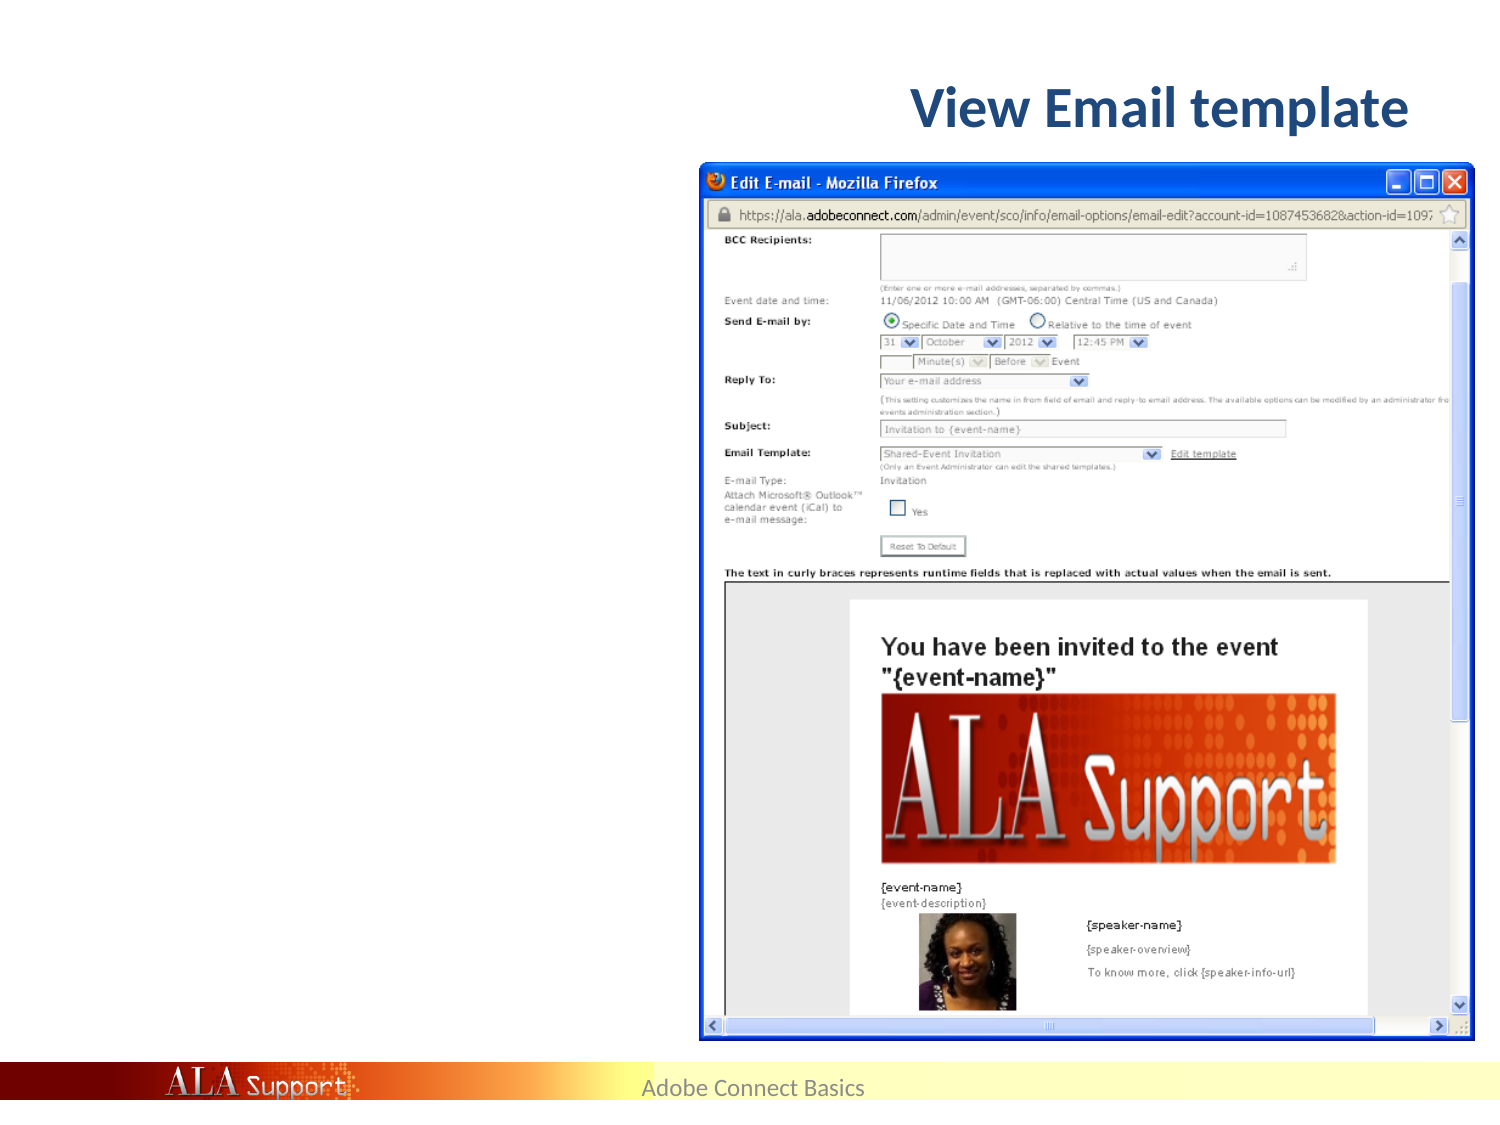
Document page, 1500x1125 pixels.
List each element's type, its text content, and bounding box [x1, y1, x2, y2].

picture [0, 1062, 653, 1100]
title View Email template [75, 45, 1425, 163]
picture [699, 162, 1476, 1041]
